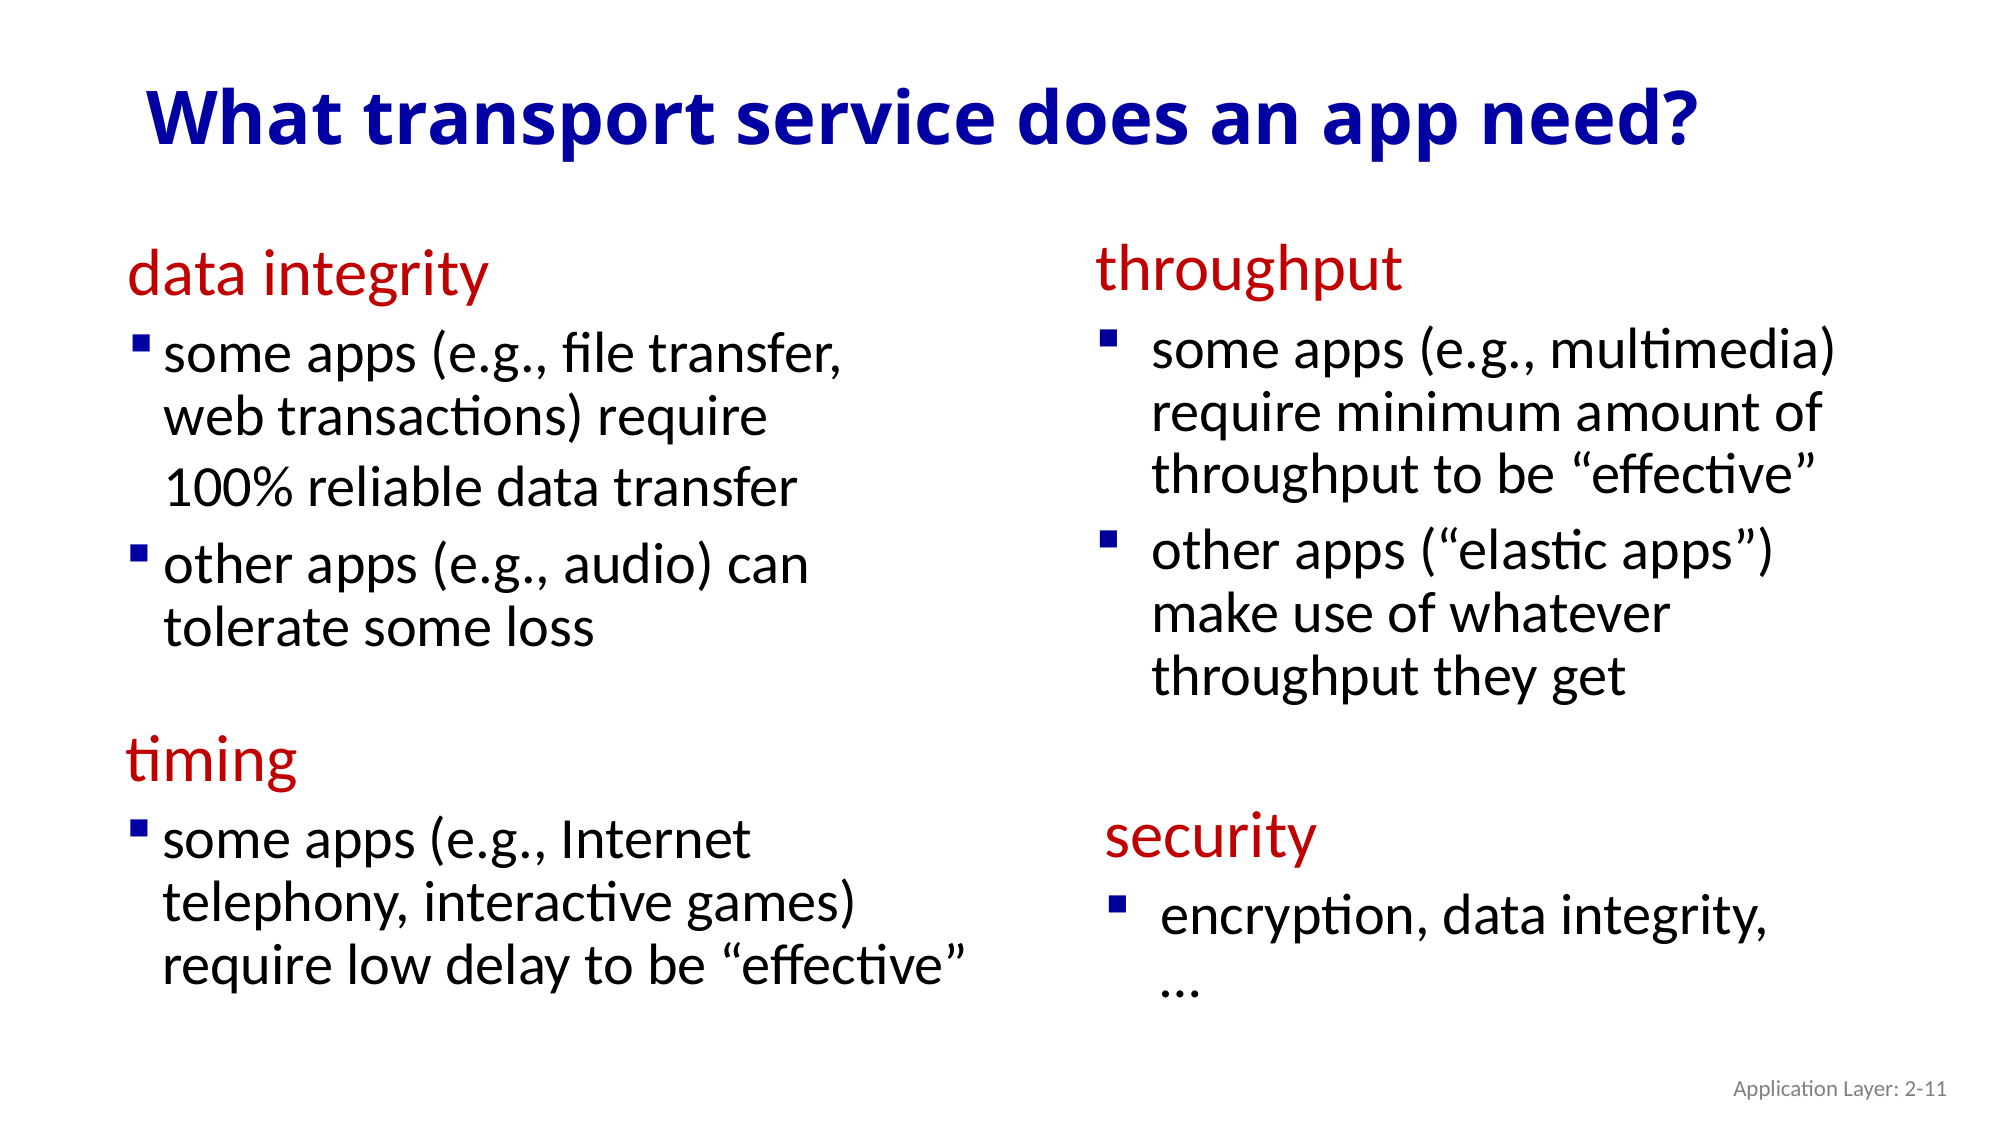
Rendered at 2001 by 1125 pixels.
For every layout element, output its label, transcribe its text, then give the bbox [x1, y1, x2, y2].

text_box security encryption, data integrity, … [1089, 792, 1833, 1001]
text_box timing some apps (e.g., Internet telephony, interactive games) require low delay to be “effective” [89, 716, 1004, 1117]
slide_number Application Layer: 2-11 [1512, 1056, 1963, 1117]
title What transport service does an app need? [131, 47, 1856, 195]
text_box data integrity some apps (e.g., file transfer, web transactions) require 100% reliable data transfer other apps (e.g., audio) can tolerate some loss [110, 230, 927, 690]
text_box throughput some apps (e.g., multimedia) require minimum amount of throughput to be “effective” other apps (“elastic apps”) make use of whatever throughput they get [1080, 225, 1897, 778]
